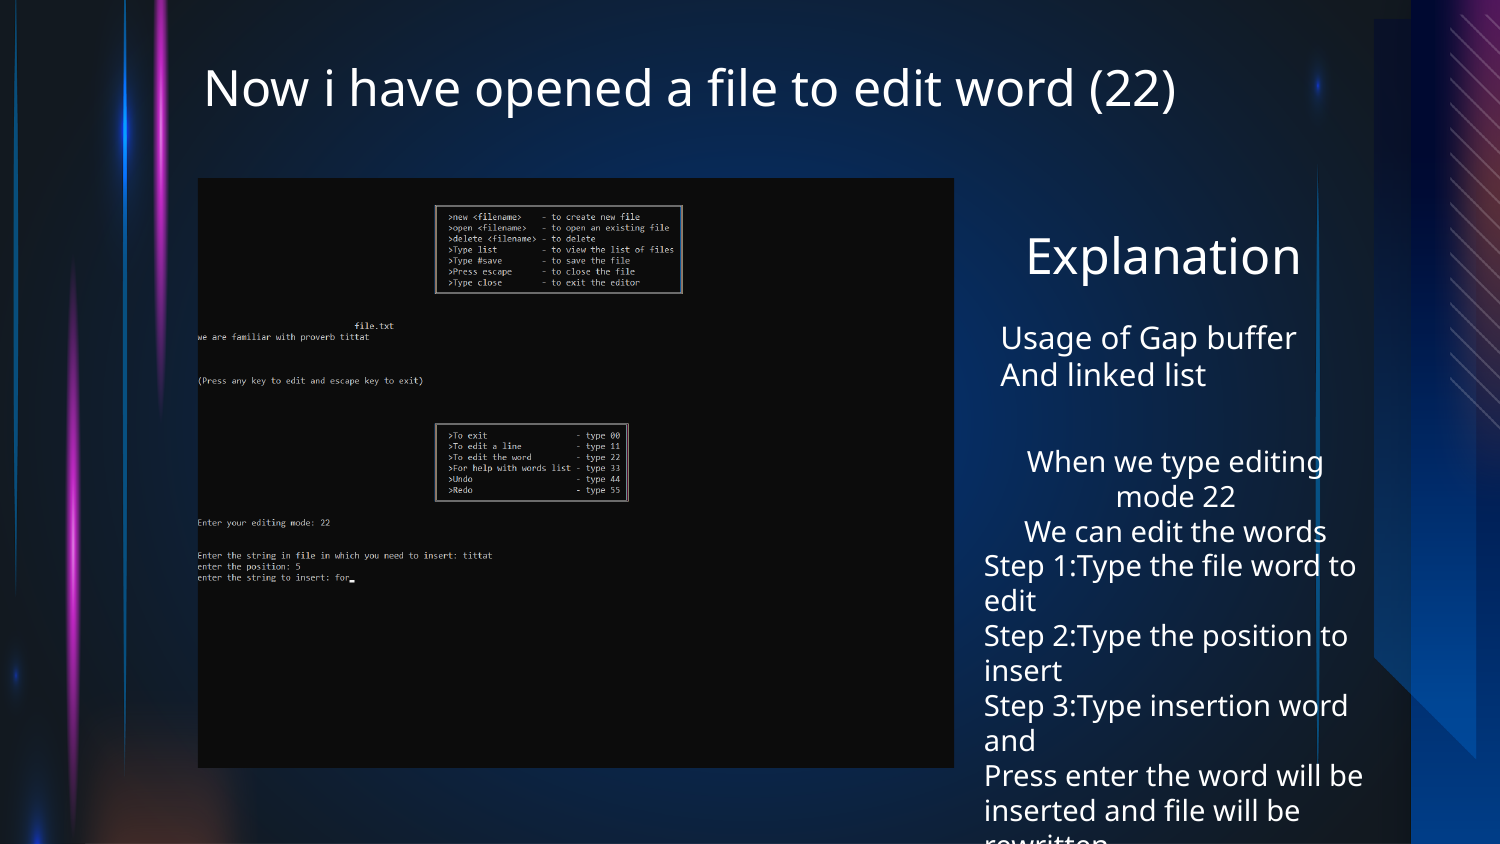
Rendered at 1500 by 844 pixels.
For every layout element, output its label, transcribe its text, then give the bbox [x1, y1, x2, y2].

text_box Usage of Gap buffer And linked list [985, 303, 1478, 415]
subtitle When we type editing mode 22 We can edit the words Step 1:Type the file word to edit Step 2:Type the position to insert Step 3:Type insertion word and Press enter the word will be inserted and file will be rewritten [968, 427, 1383, 704]
title Explanation [1010, 209, 1330, 303]
title Now i have opened a file to edit word (22) [188, 41, 1500, 136]
picture [0, 0, 1500, 844]
